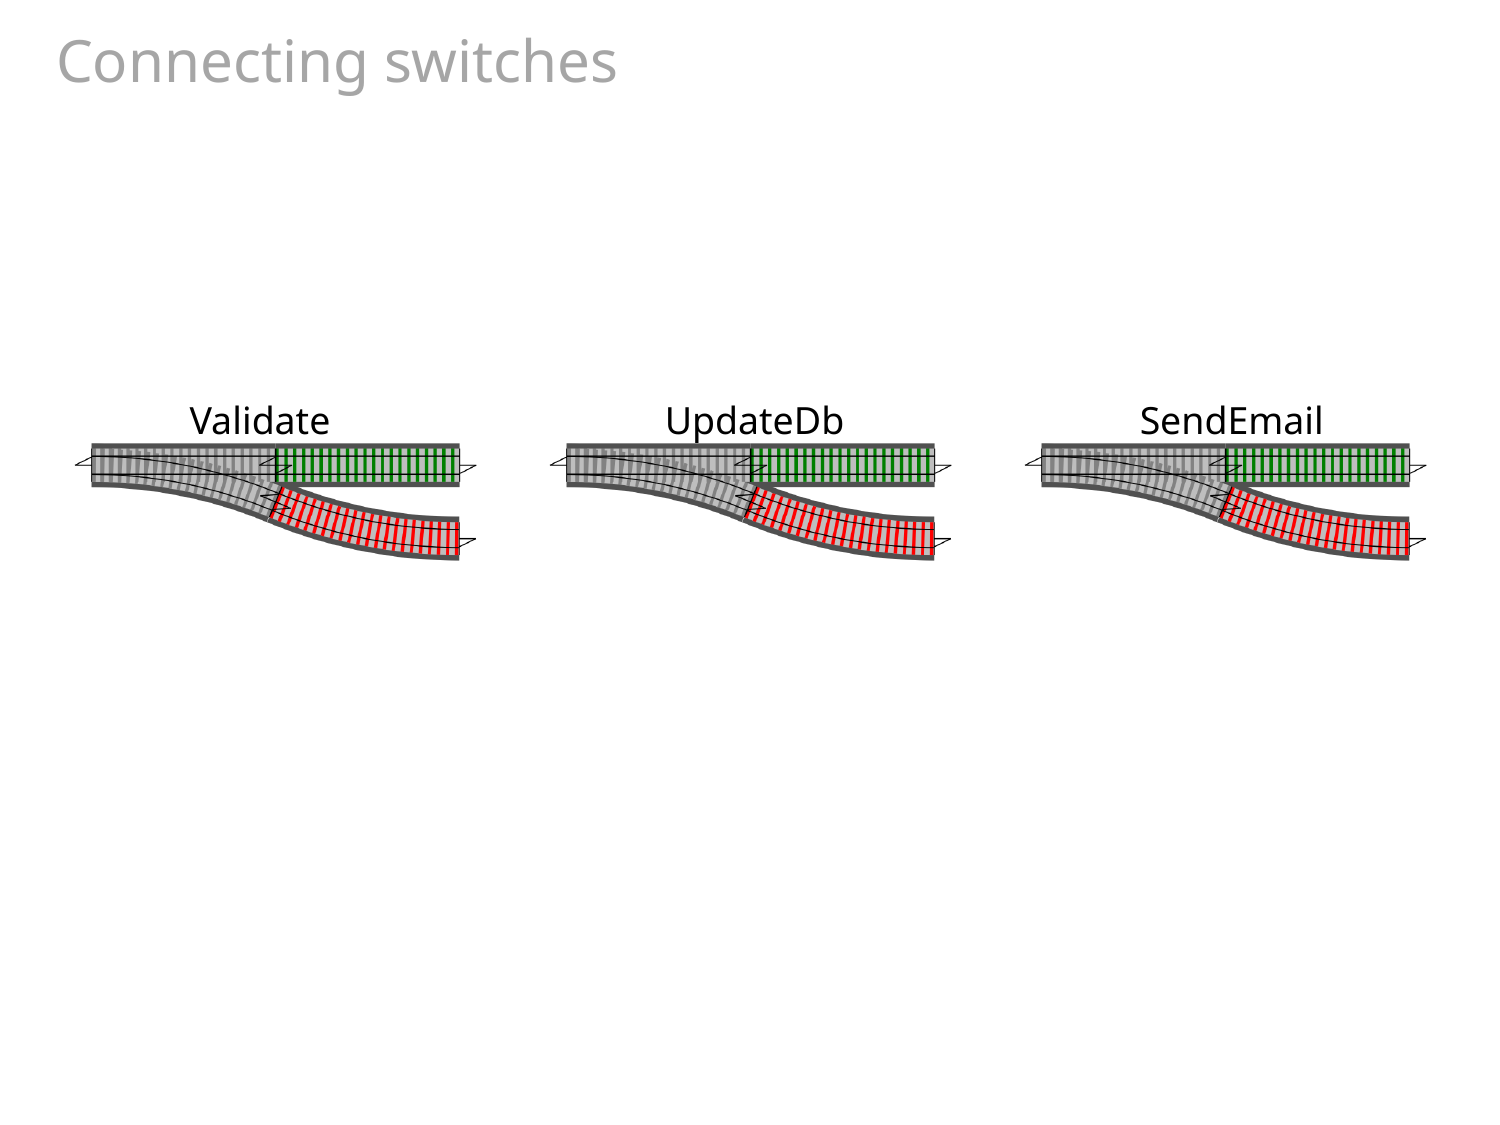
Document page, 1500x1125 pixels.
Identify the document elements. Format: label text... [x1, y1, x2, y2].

title Connecting switches [41, 19, 1459, 100]
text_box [537, 389, 976, 601]
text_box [1012, 389, 1451, 601]
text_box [62, 389, 501, 601]
